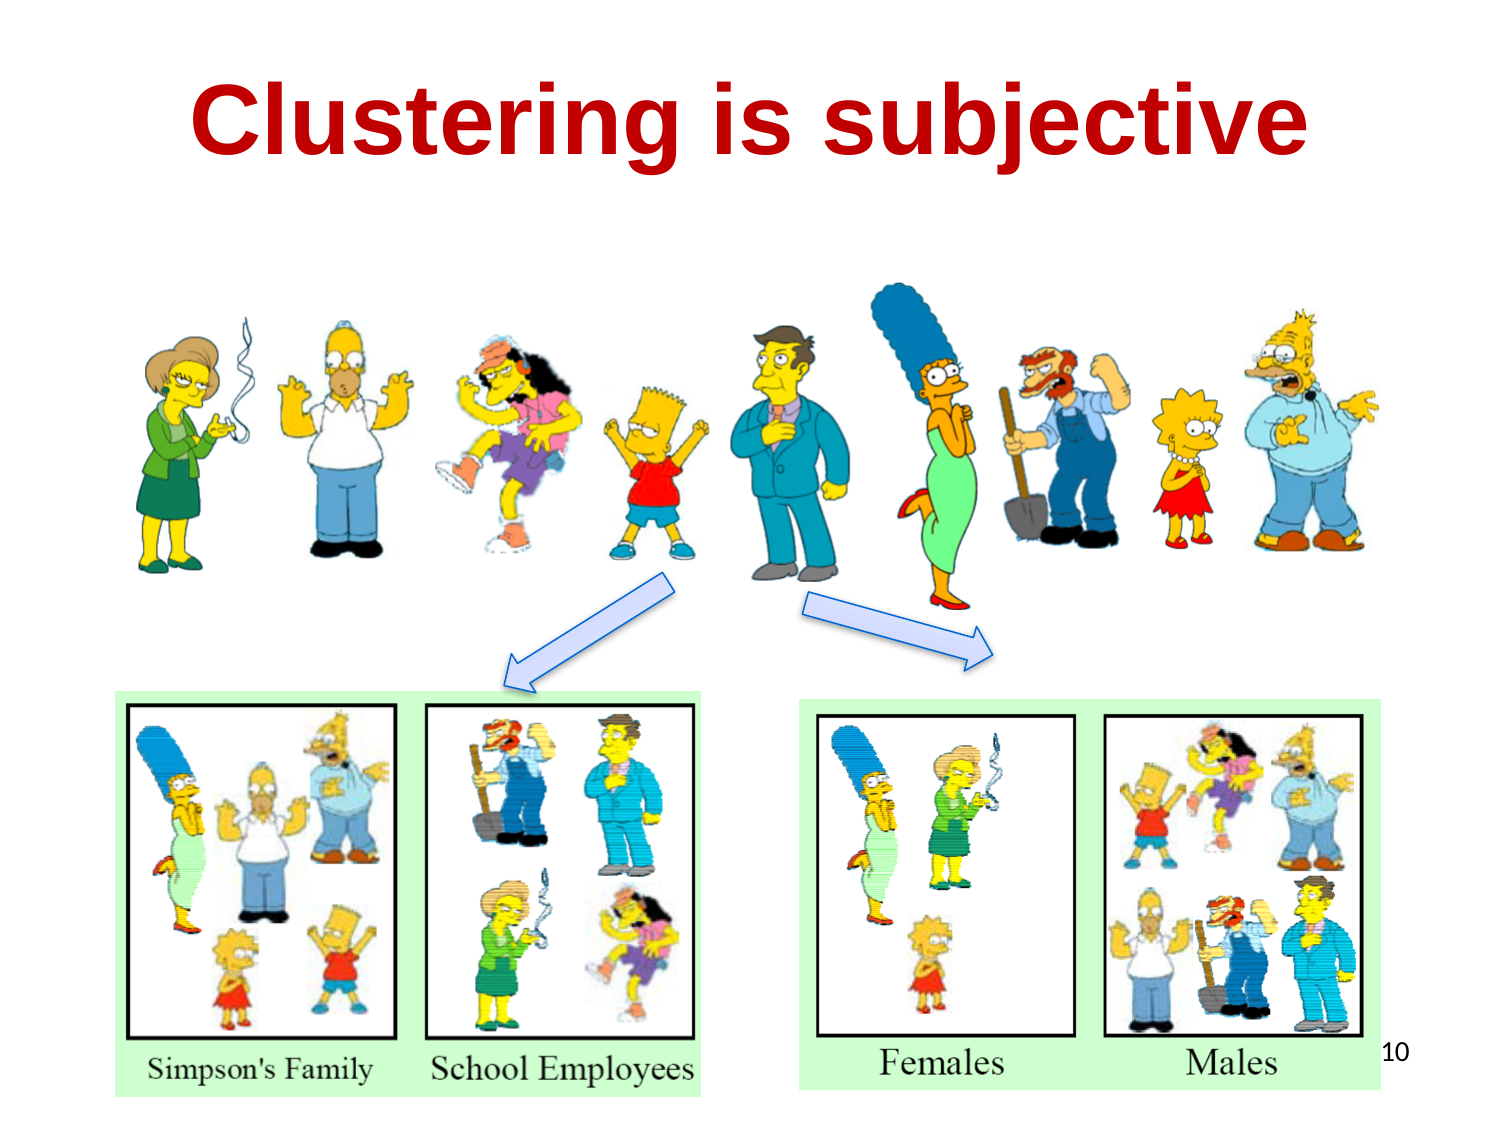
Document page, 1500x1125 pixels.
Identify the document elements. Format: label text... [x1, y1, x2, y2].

slide_number 10 [1074, 1024, 1426, 1103]
picture [798, 699, 1382, 1090]
title Clustering is subjective [0, 17, 1500, 211]
picture [112, 270, 1388, 618]
text_box [845, 627, 994, 672]
text_box [503, 627, 621, 690]
picture [115, 691, 702, 1098]
